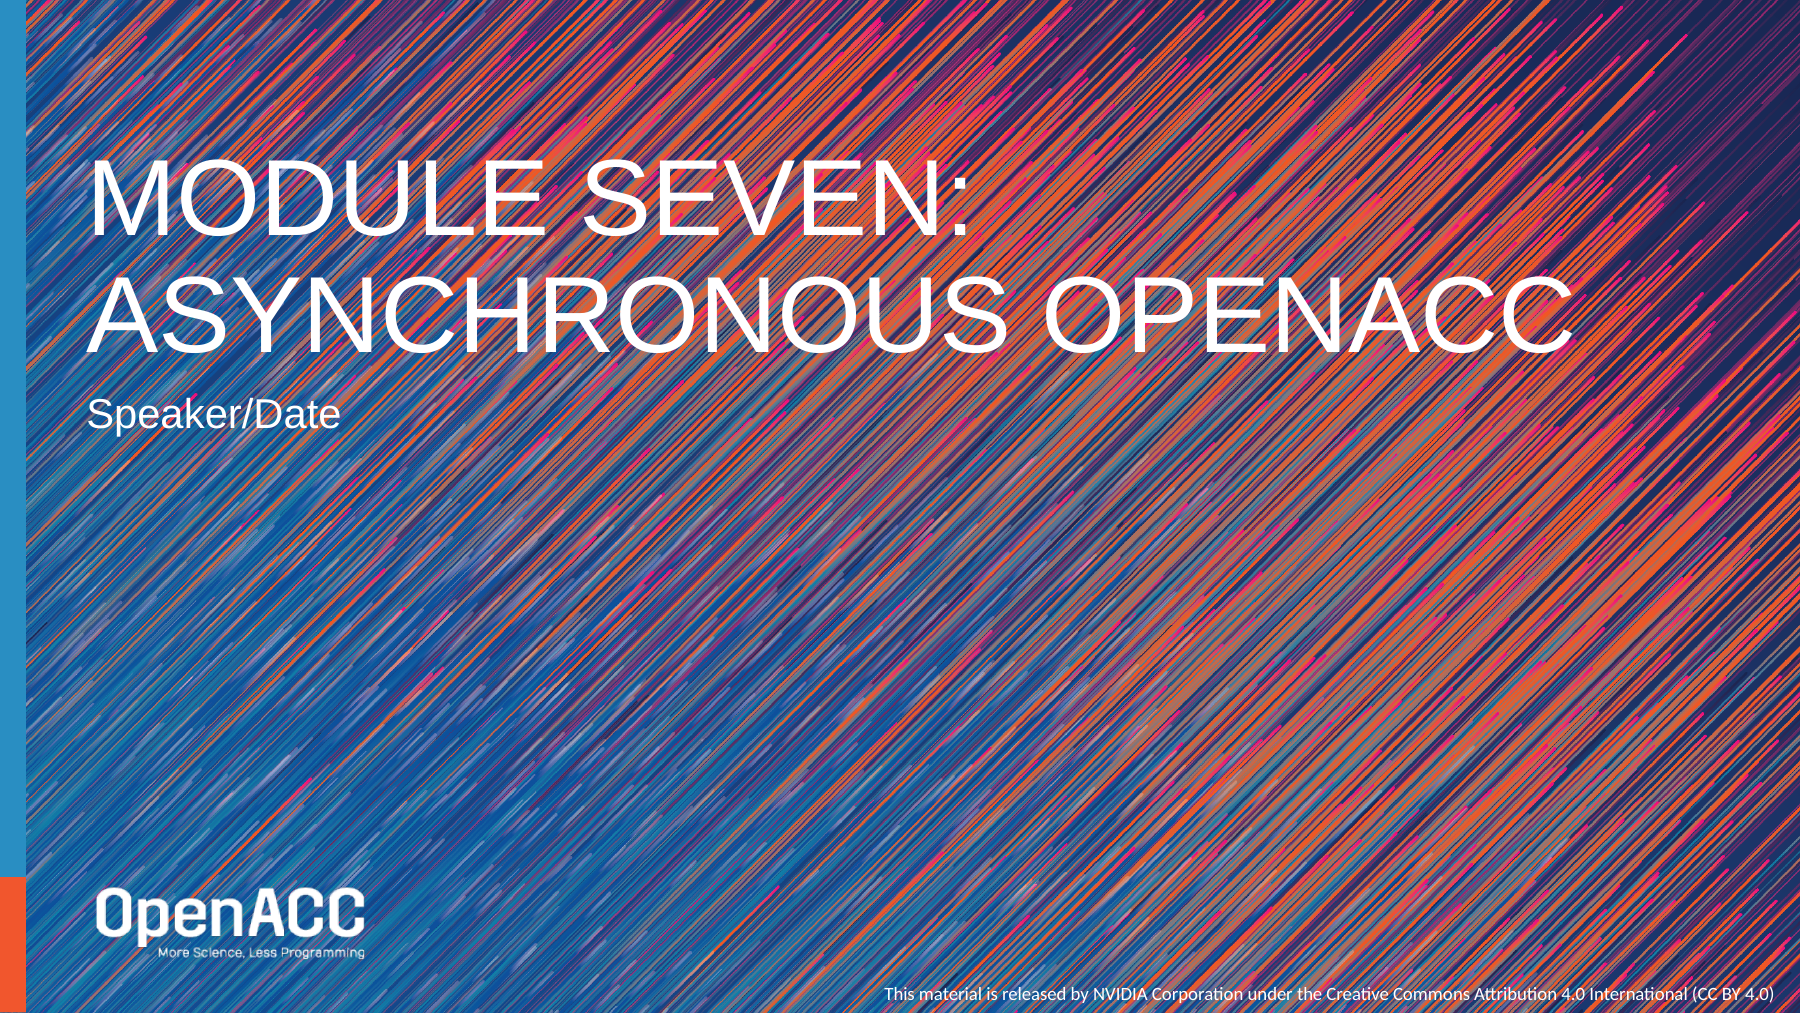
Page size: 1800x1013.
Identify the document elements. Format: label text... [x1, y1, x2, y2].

picture [26, 0, 1800, 1013]
title Module Seven: Asynchronous OpenACC [70, 150, 1597, 384]
subtitle Speaker/Date [70, 385, 1544, 447]
